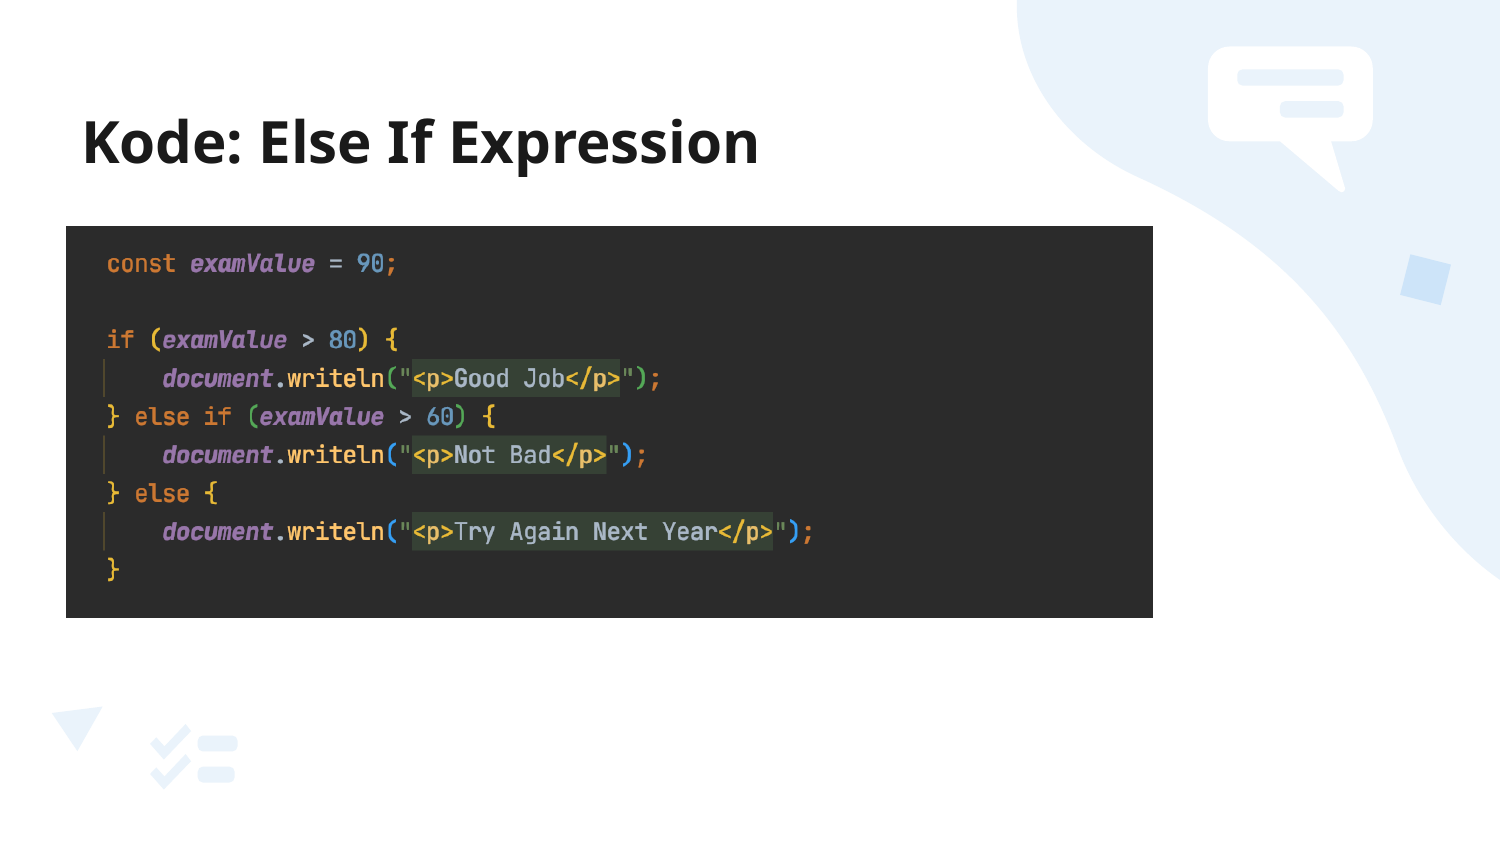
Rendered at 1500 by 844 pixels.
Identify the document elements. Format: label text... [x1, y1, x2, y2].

title Kode: Else If Expression [66, 79, 1030, 193]
picture [65, 226, 1153, 618]
text_box [1159, 249, 1500, 325]
